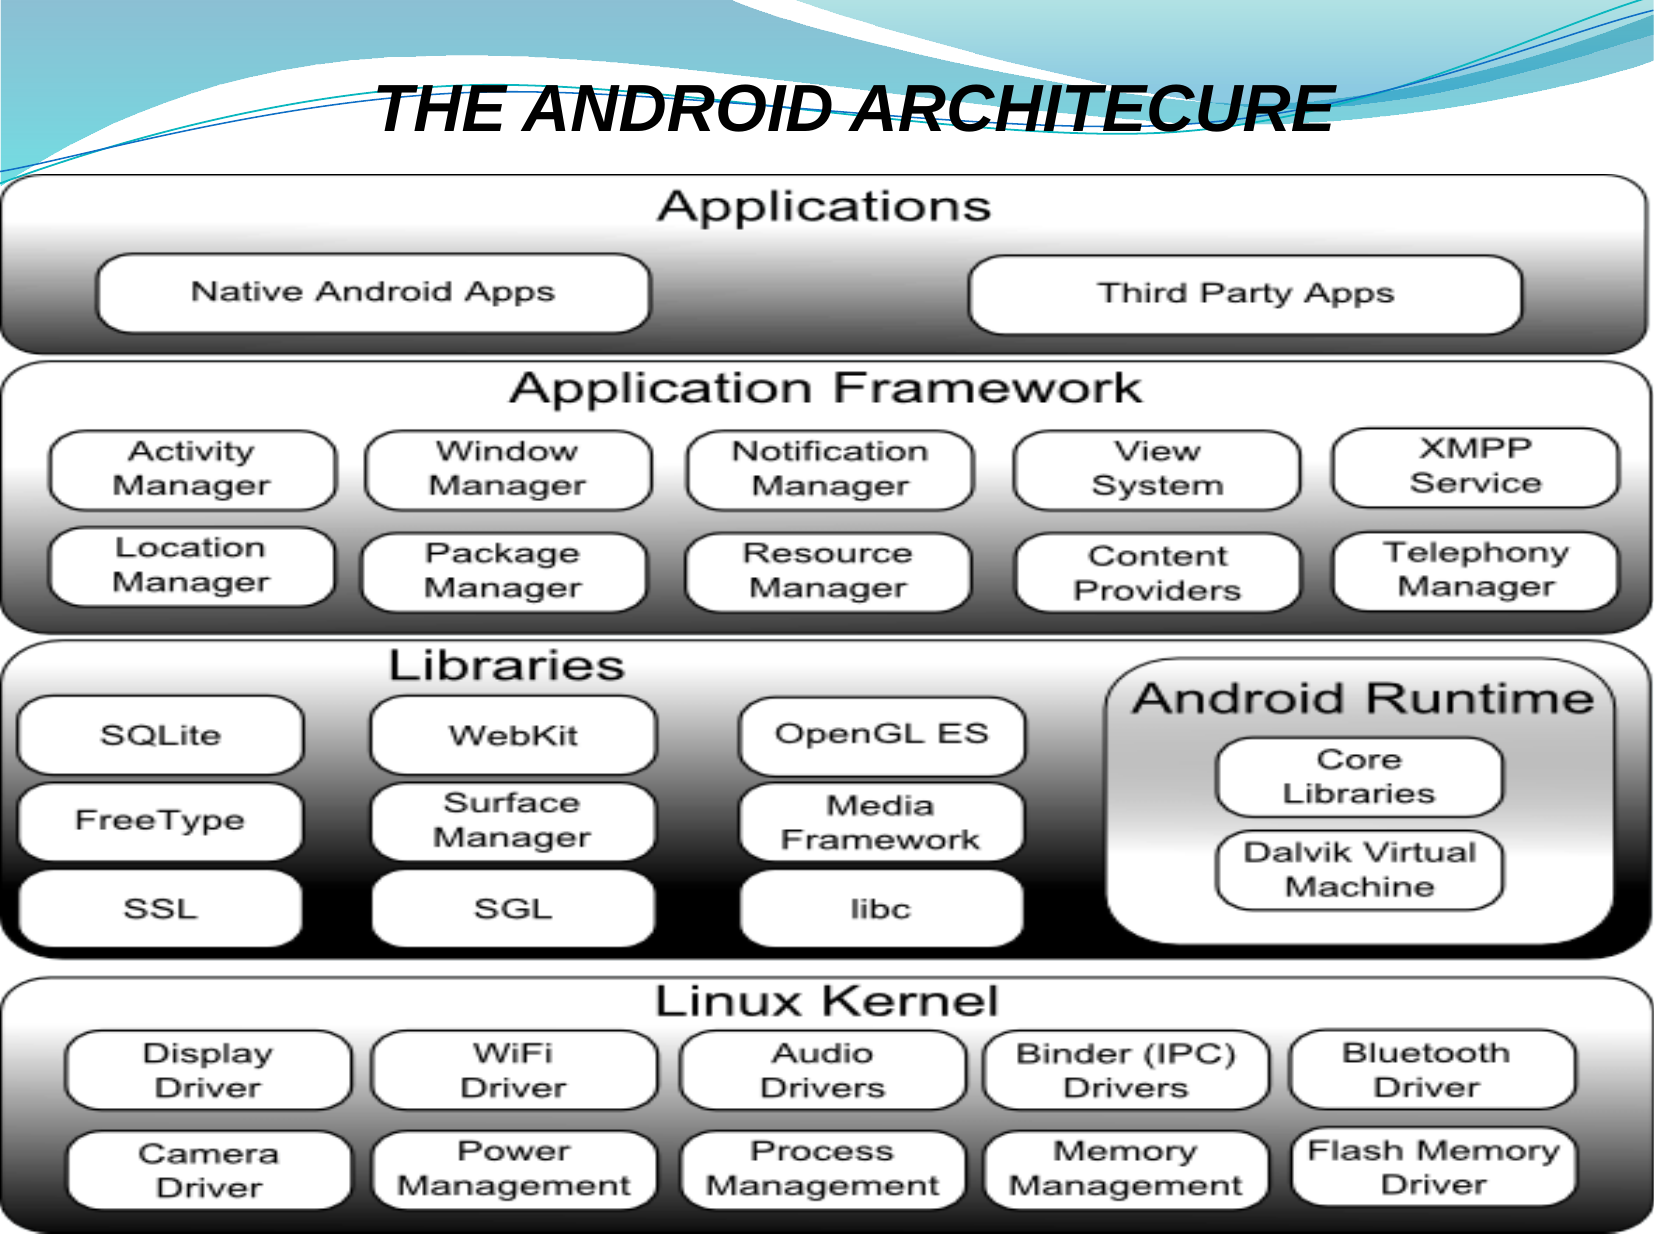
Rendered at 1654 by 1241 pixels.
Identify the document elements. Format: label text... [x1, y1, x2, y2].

picture [0, 174, 1654, 1234]
text_box THE ANDROID ARCHITECURE [357, 57, 1405, 139]
text_box [0, 0, 1654, 174]
